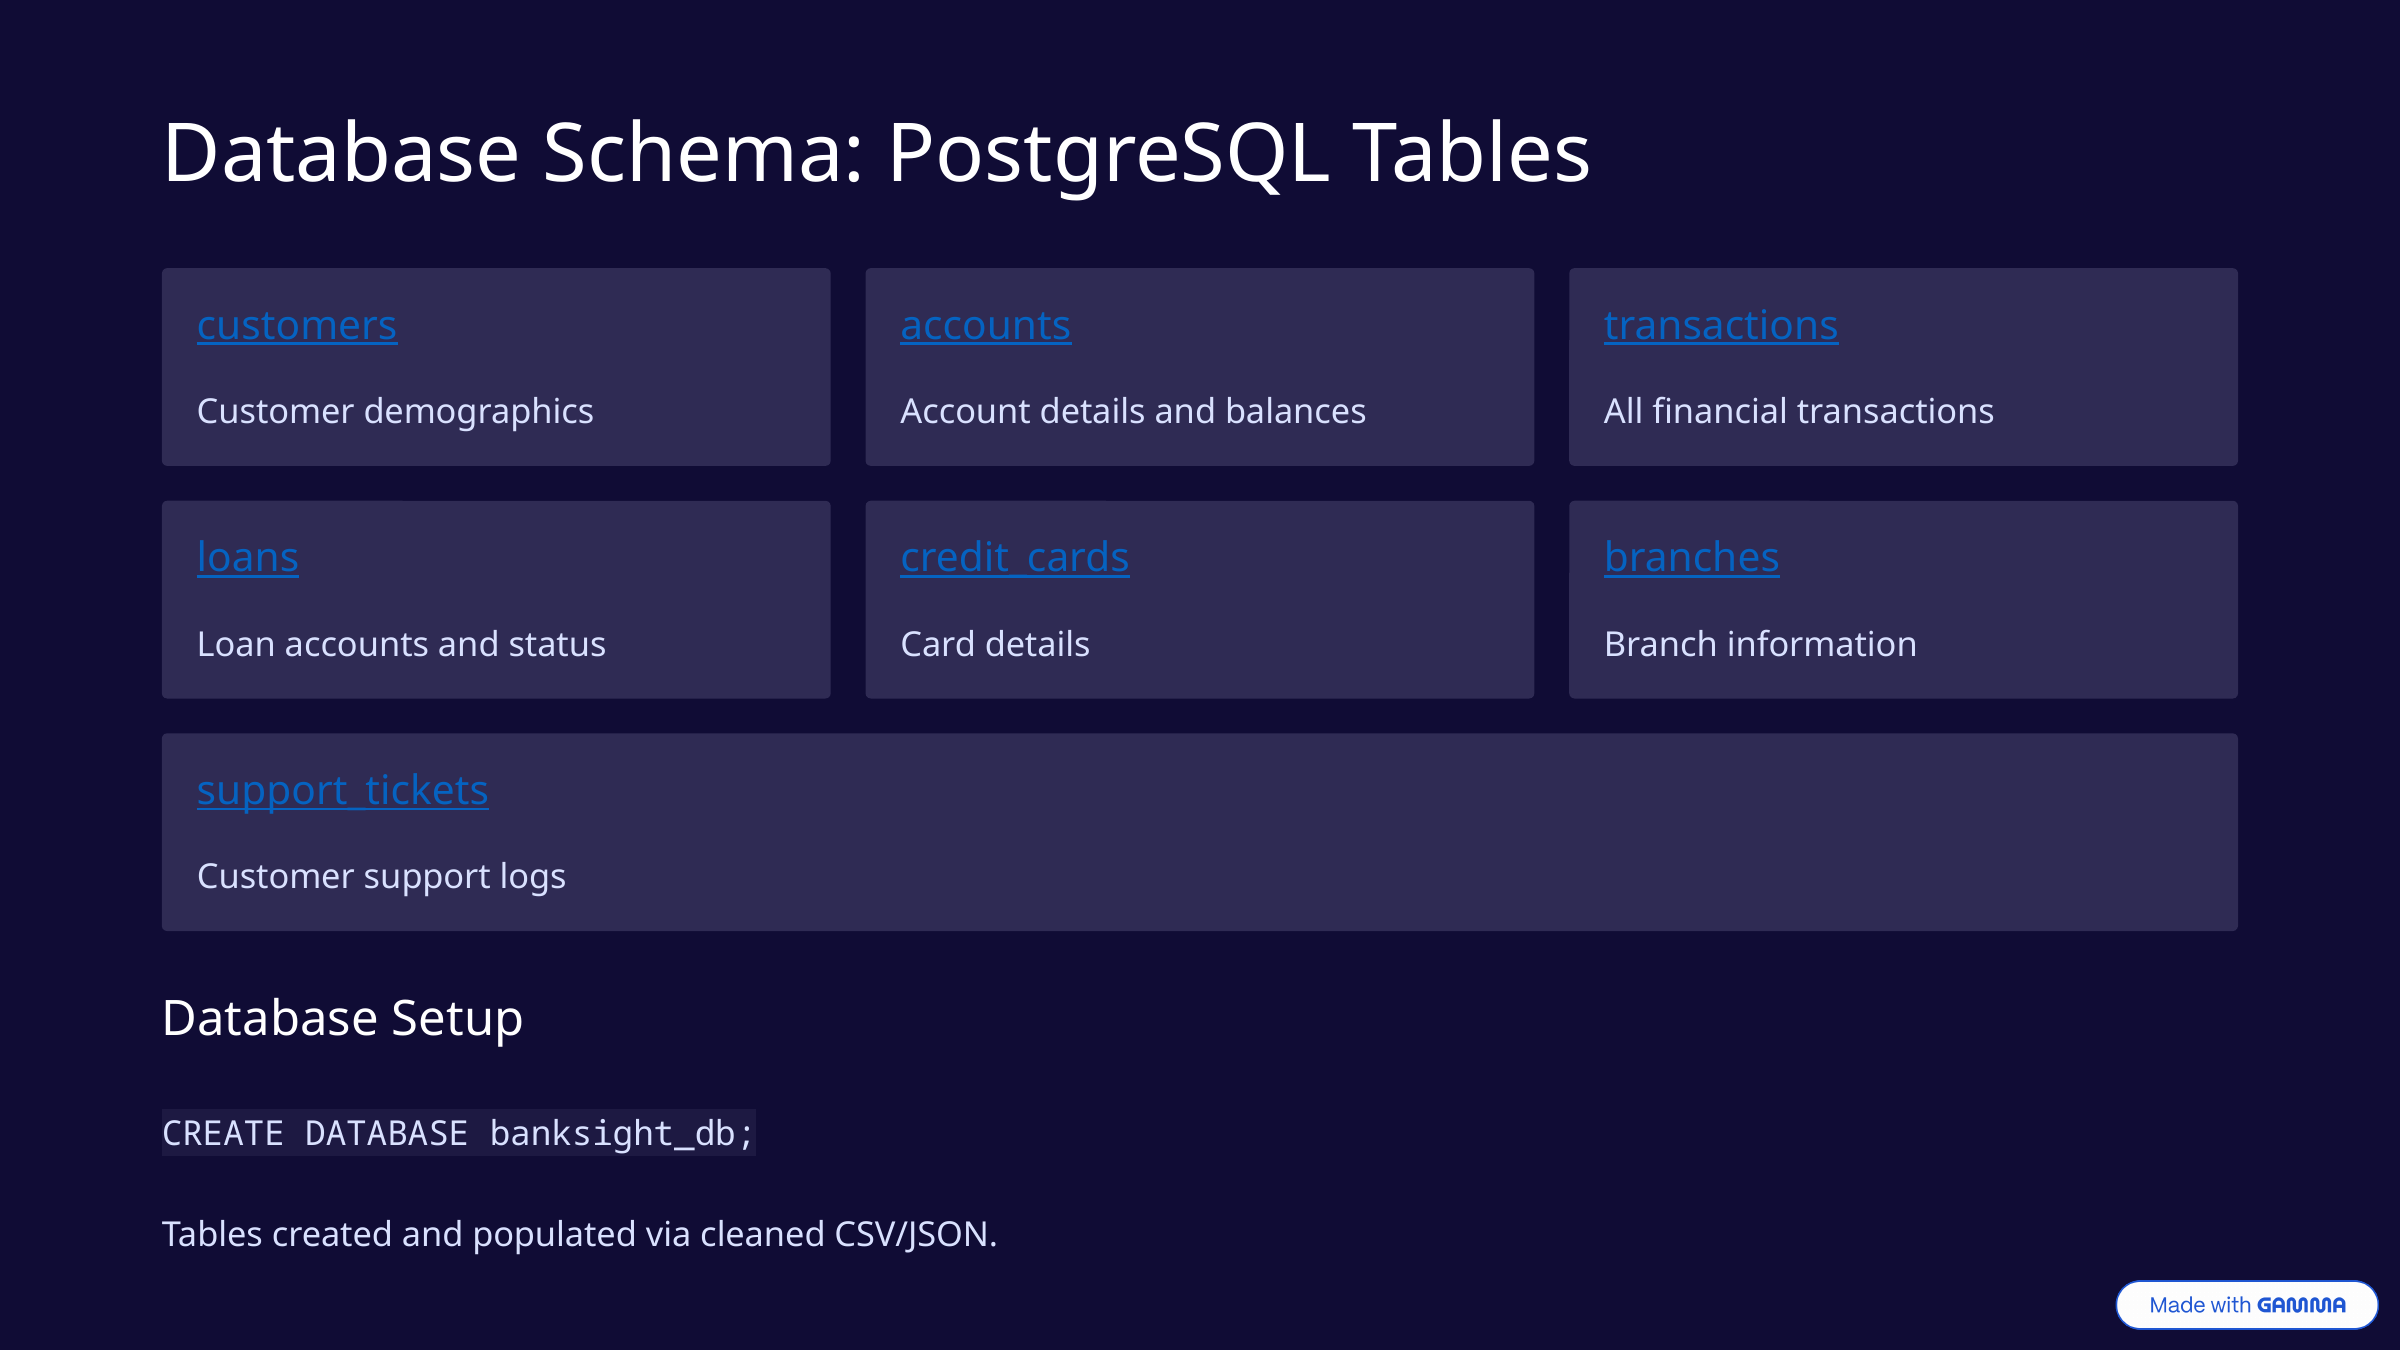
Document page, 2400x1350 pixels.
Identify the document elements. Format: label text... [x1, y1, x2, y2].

text_box support_tickets [196, 768, 607, 820]
text_box CREATE DATABASE banksight_db; [161, 1097, 2239, 1160]
text_box Card details [900, 607, 1500, 664]
text_box [865, 500, 1535, 699]
text_box Account details and balances [900, 375, 1500, 432]
text_box Database Setup [161, 983, 655, 1045]
text_box credit_cards [900, 535, 1311, 587]
text_box accounts [900, 303, 1311, 355]
text_box Branch information [1604, 607, 2204, 664]
picture [2106, 1271, 2389, 1339]
text_box [1569, 500, 2239, 699]
text_box transactions [1604, 303, 2015, 355]
text_box [865, 268, 1535, 466]
text_box [161, 733, 2239, 932]
text_box [161, 268, 831, 466]
text_box Customer demographics [196, 375, 796, 432]
text_box [1569, 268, 2239, 466]
text_box Database Schema: PostgreSQL Tables [161, 95, 1527, 199]
text_box All financial transactions [1604, 375, 2204, 432]
text_box loans [196, 535, 607, 587]
text_box Customer support logs [196, 840, 2204, 897]
text_box [161, 500, 831, 699]
text_box customers [196, 303, 607, 355]
text_box Loan accounts and status [196, 607, 796, 664]
text_box branches [1604, 535, 2015, 587]
text_box Tables created and populated via cleaned CSV/JSON. [161, 1198, 2239, 1255]
